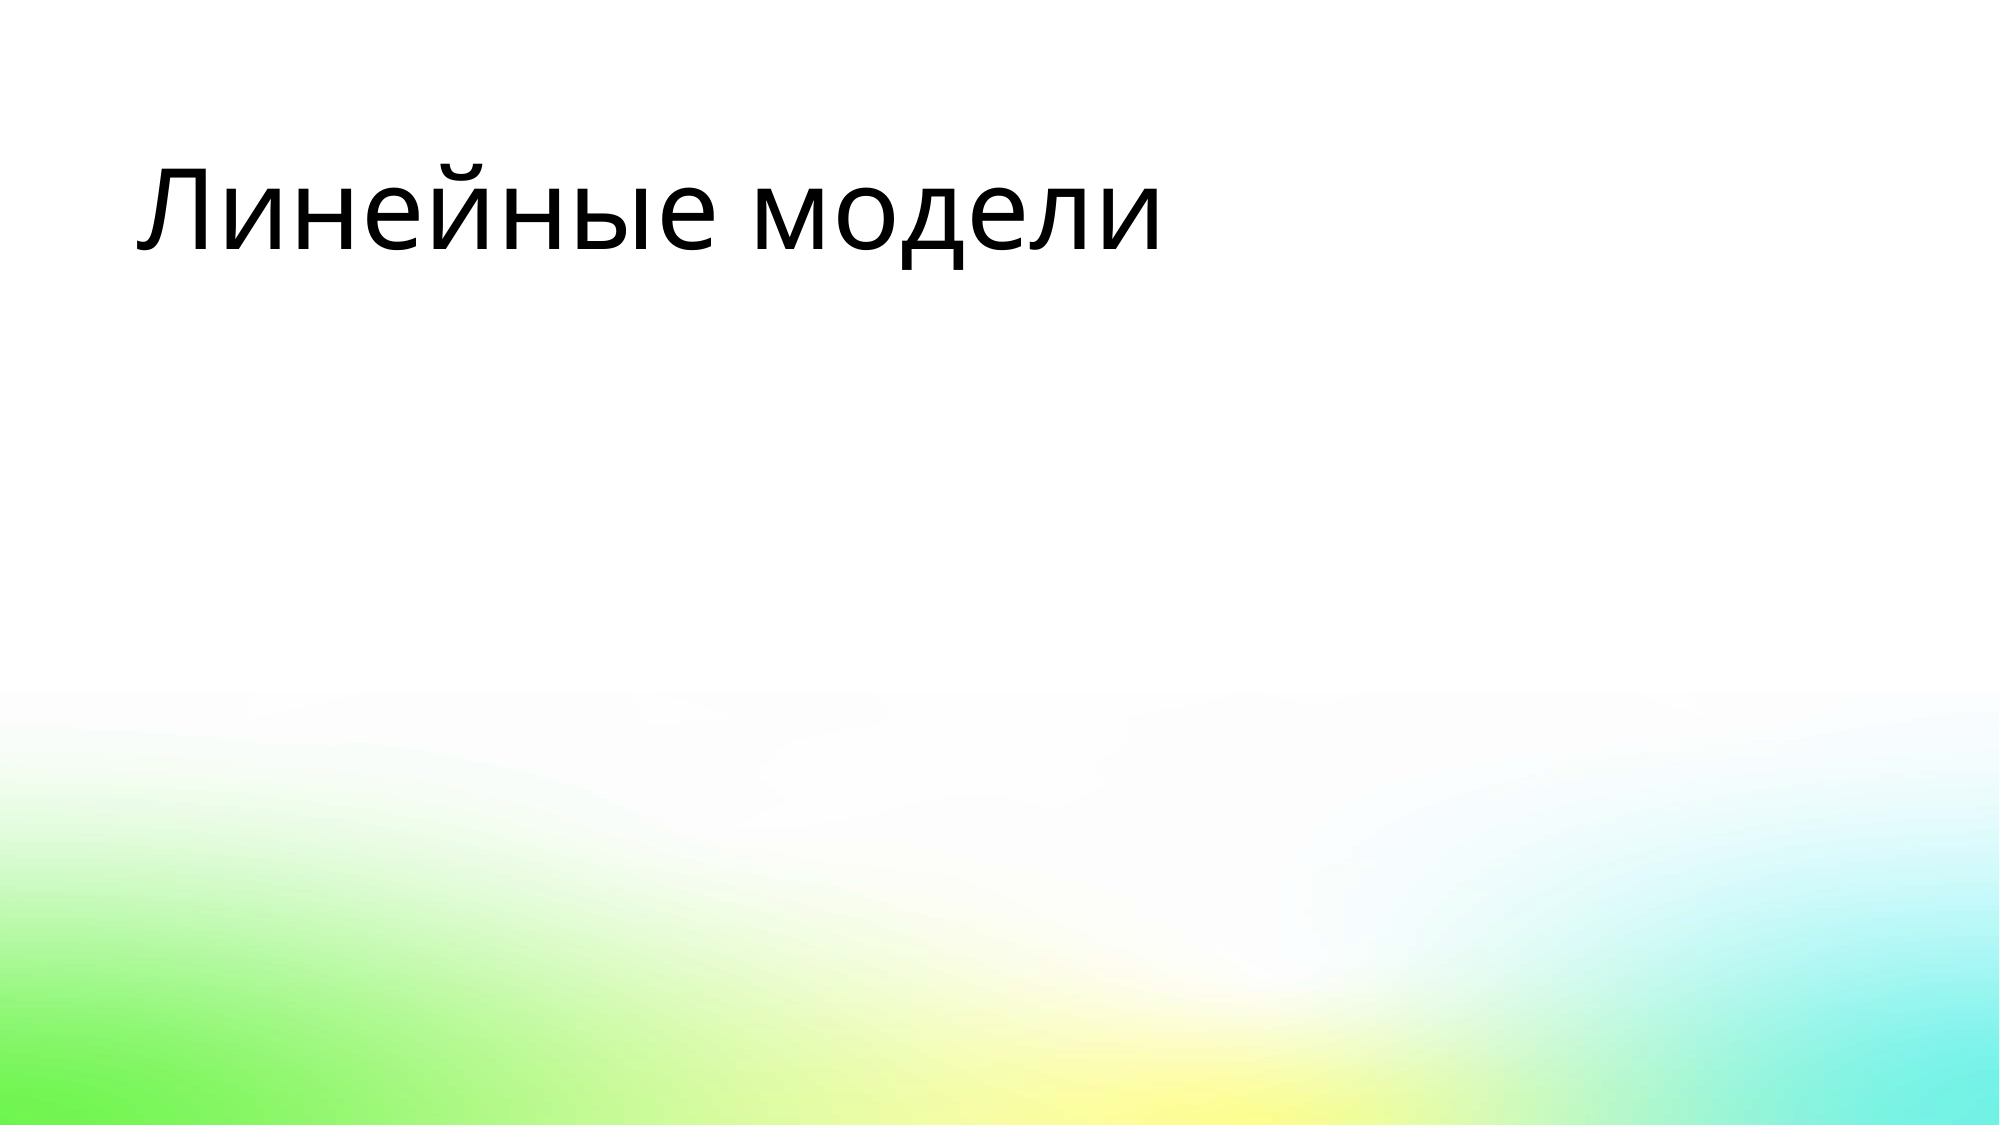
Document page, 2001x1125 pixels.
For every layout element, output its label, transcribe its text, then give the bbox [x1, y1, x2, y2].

picture [0, 693, 2000, 1125]
text_box Линейные модели [137, 137, 1827, 303]
